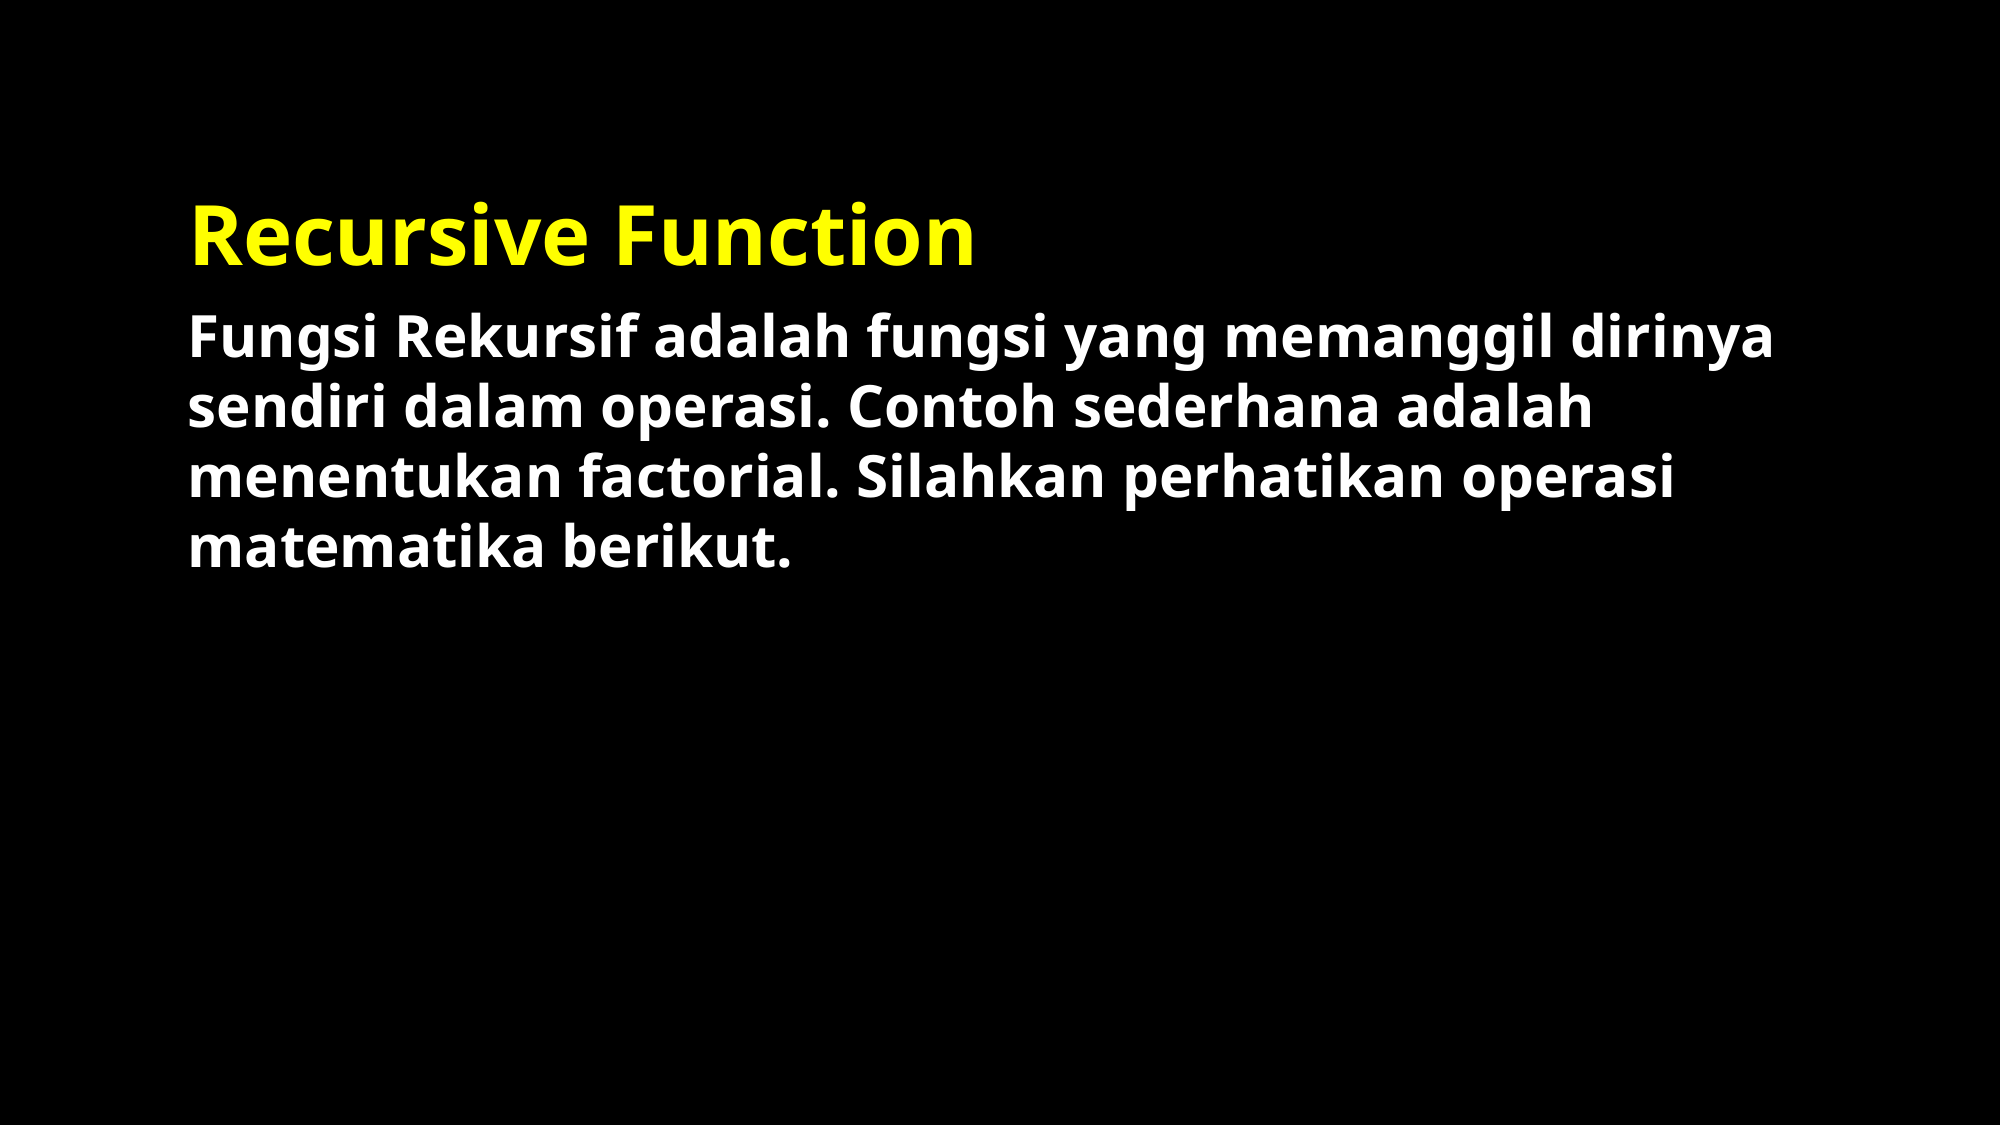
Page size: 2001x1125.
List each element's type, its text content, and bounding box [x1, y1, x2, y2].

text_box Fungsi Rekursif adalah fungsi yang memanggil dirinya sendiri dalam operasi. Contoh sederhana adalah menentukan factorial. Silahkan perhatikan operasi matematika berikut. [173, 291, 1842, 587]
title Recursive Function [173, 120, 1673, 291]
